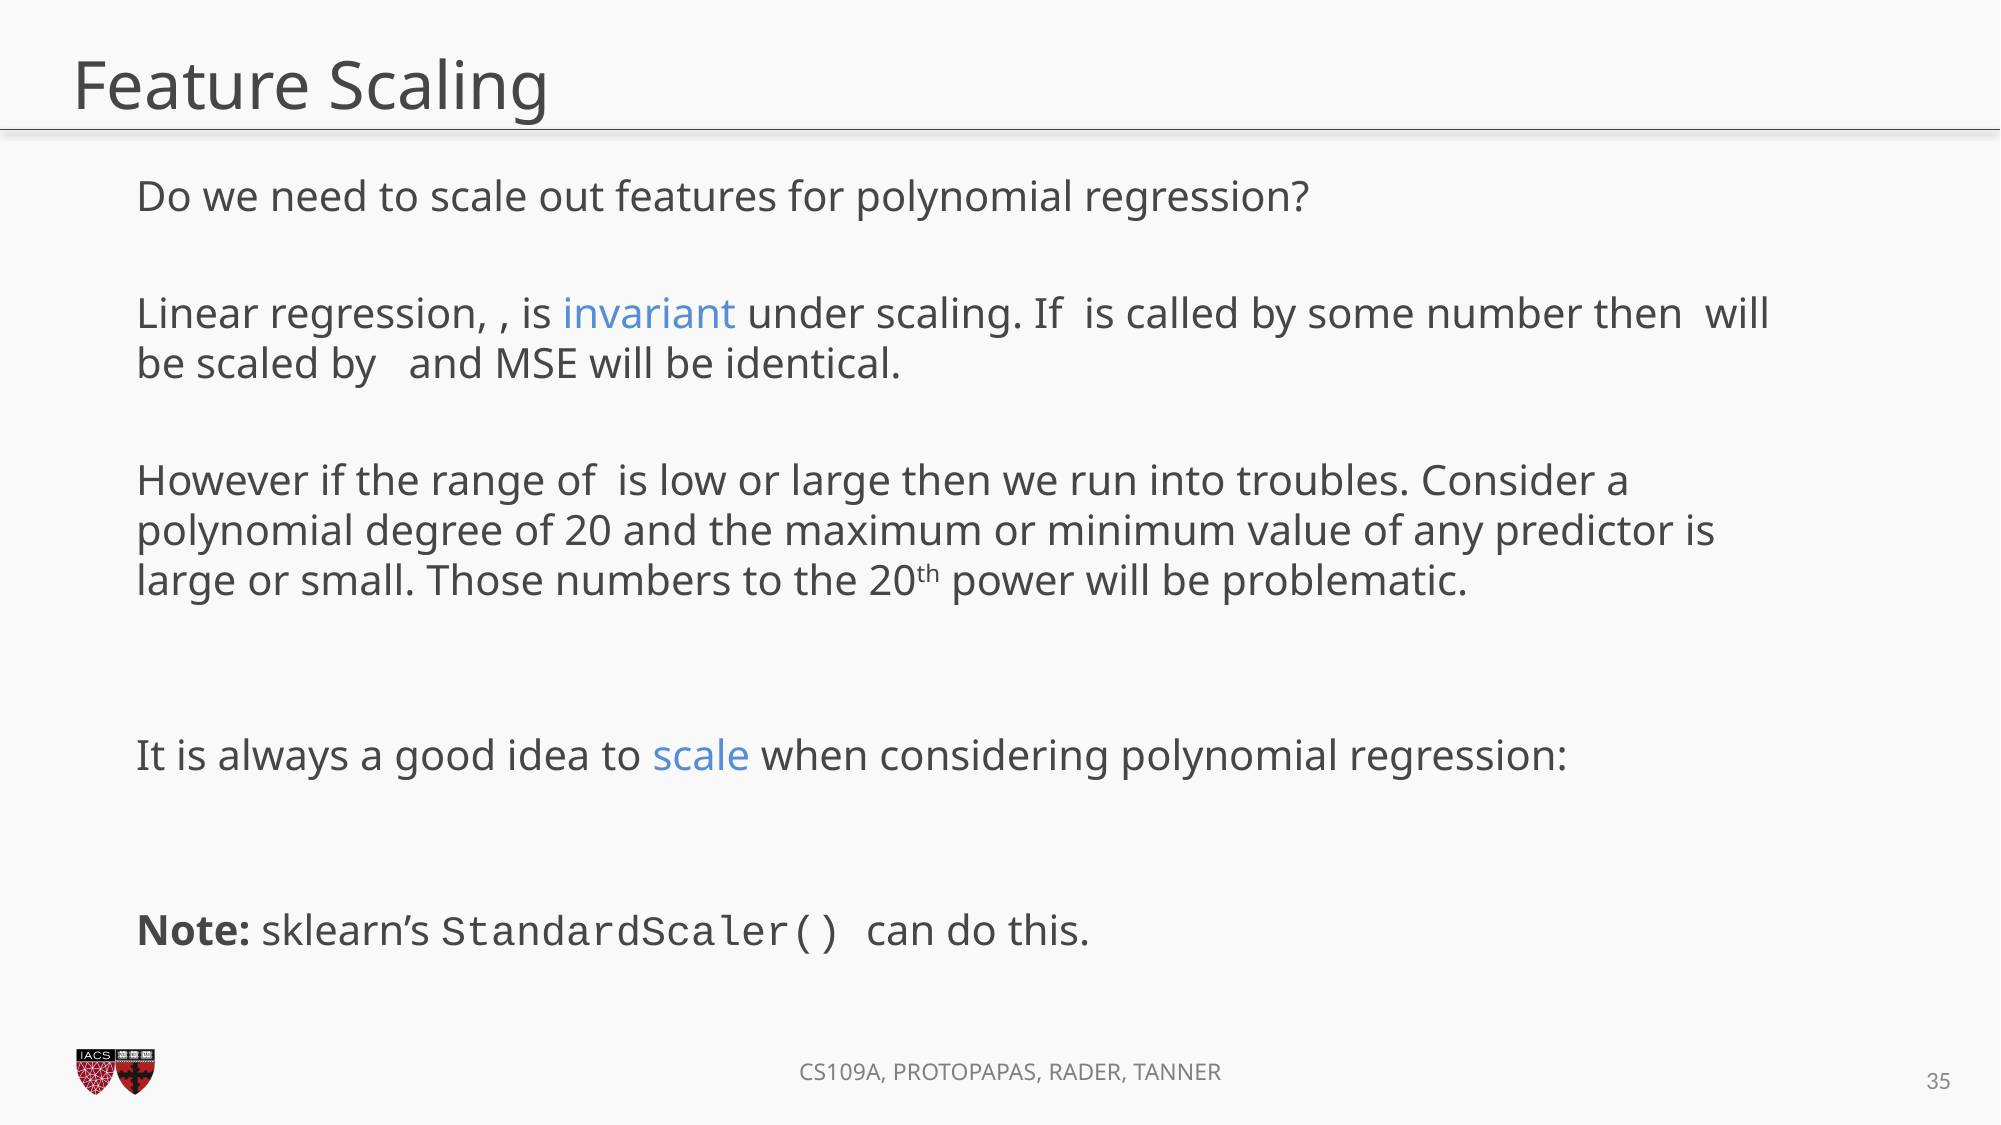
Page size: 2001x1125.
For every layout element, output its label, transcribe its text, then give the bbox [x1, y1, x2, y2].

slide_number 34 [1500, 1050, 1967, 1110]
picture [75, 1049, 155, 1095]
title Feature Scaling [57, 35, 1943, 162]
